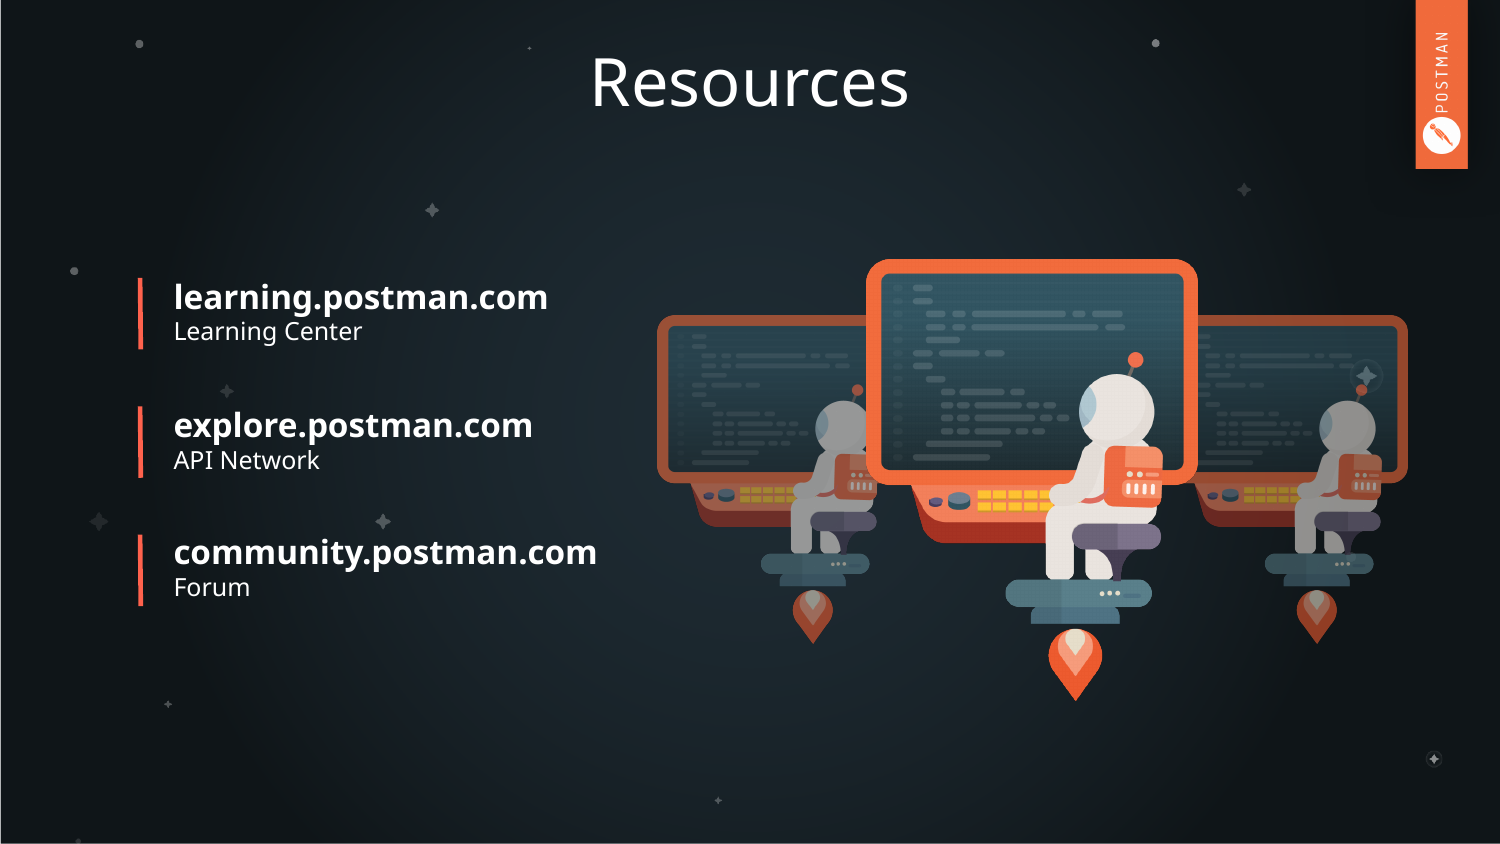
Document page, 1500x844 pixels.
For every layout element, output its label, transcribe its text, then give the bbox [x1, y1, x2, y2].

title Resources [103, 36, 1397, 145]
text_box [139, 269, 601, 353]
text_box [139, 524, 651, 608]
picture [0, 0, 1500, 844]
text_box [139, 397, 651, 481]
